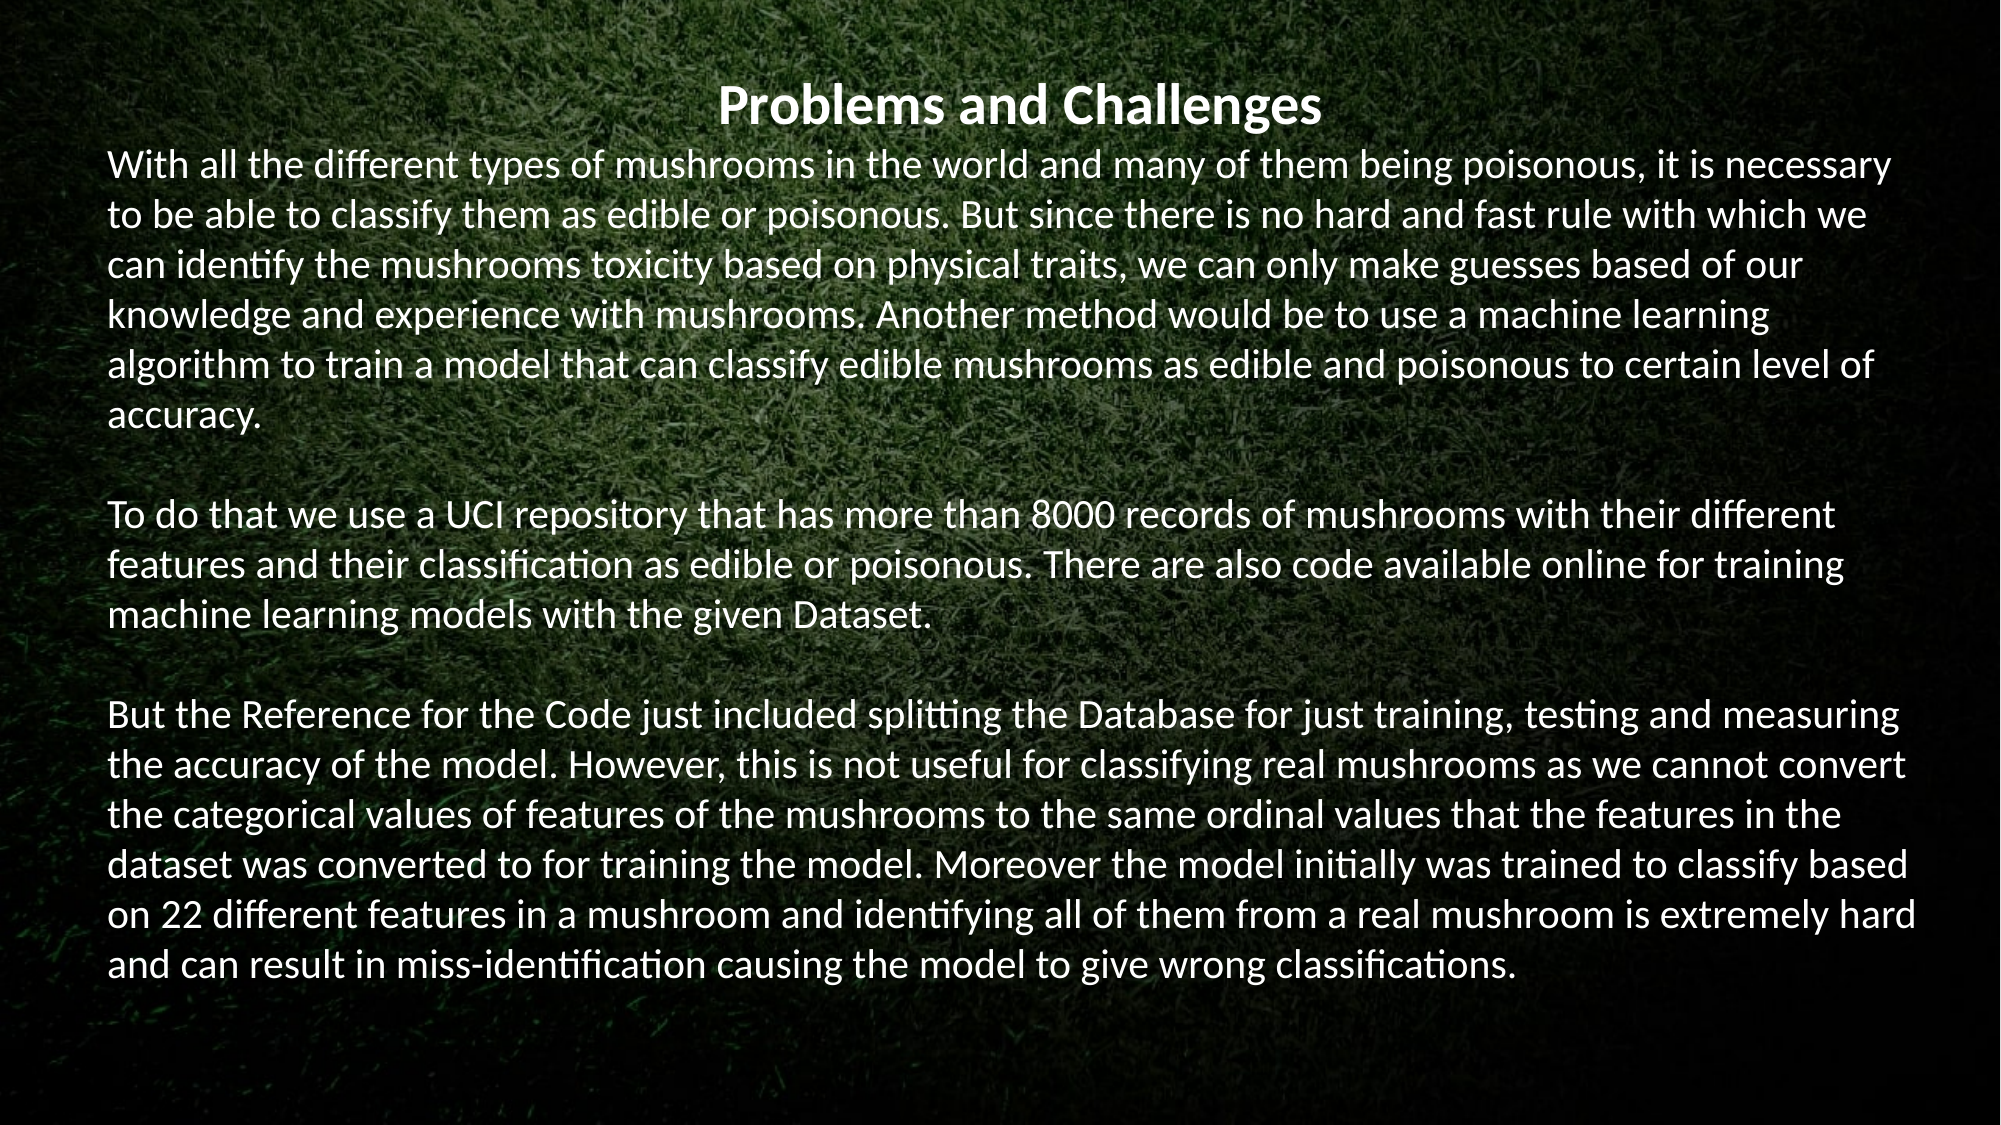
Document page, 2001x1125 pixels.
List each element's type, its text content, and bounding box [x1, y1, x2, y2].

text_box Problems and Challenges With all the different types of mushrooms in the world and many of them being poisonous, it is necessary to be able to classify them as edible or poisonous. But since there is no hard and fast rule with which we can identify the mushrooms toxicity based on physical traits, we can only make guesses based of our knowledge and experience with mushrooms. Another method would be to use a machine learning algorithm to train a model that can classify edible mushrooms as edible and poisonous to certain level of accuracy. To do that we use a UCI repository that has more than 8000 records of mushrooms with their different features and their classification as edible or poisonous. There are also code available online for training machine learning models with the given Dataset. But the Reference for the Code just included splitting the Database for just training, testing and measuring the accuracy of the model. However, this is not useful for classifying real mushrooms as we cannot convert the categorical values of features of the mushrooms to the same ordinal values that the features in the dataset was converted to for training the model. Moreover the model initially was trained to classify based on 22 different features in a mushroom and identifying all of them from a real mushroom is extremely hard and can result in miss-identification causing the model to give wrong classifications. [92, 59, 1949, 995]
picture [0, 0, 2001, 1125]
